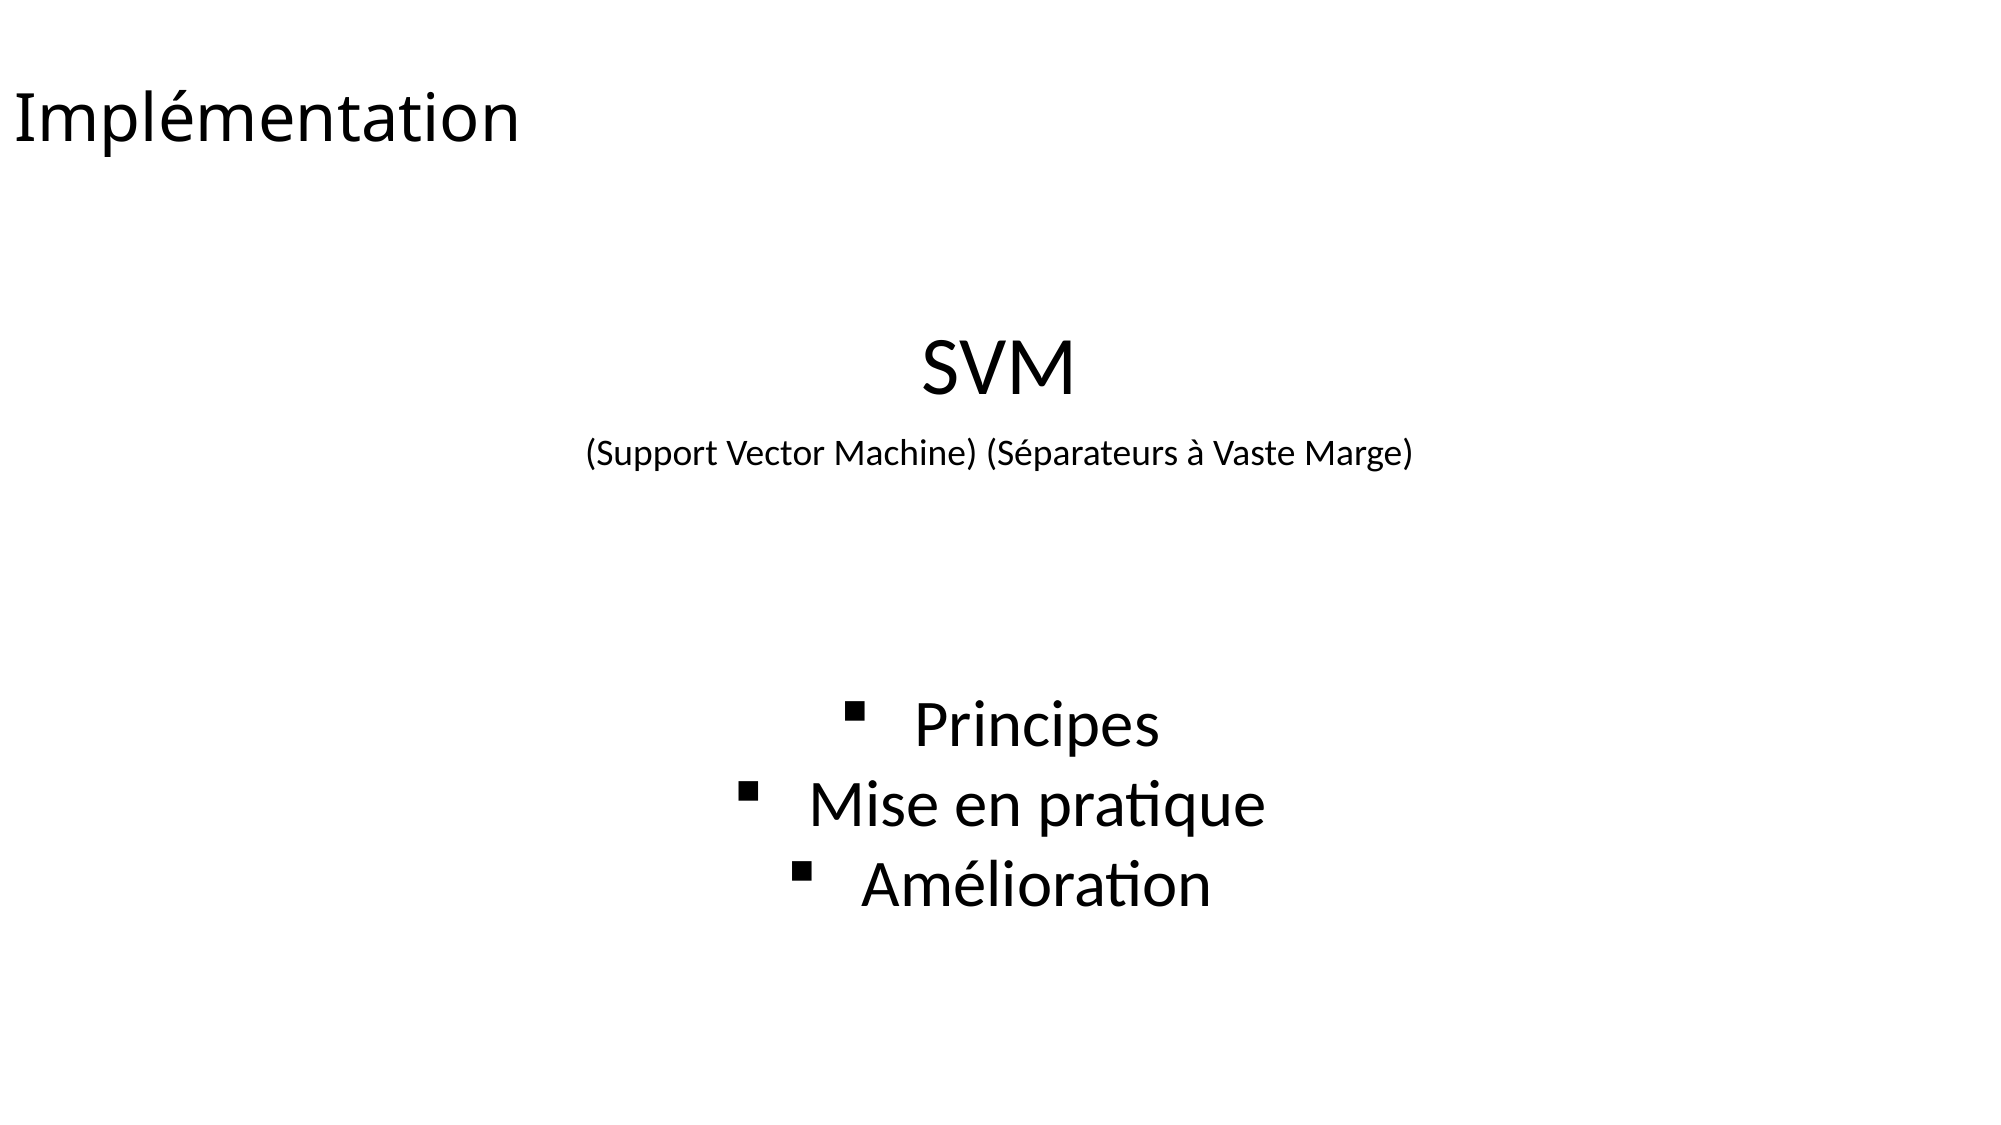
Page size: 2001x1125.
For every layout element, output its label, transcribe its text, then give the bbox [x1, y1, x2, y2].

text_box Implémentation [0, 0, 2000, 164]
text_box SVM (Support Vector Machine) (Séparateurs à Vaste Marge) [0, 315, 2000, 521]
text_box Principes Mise en pratique Amélioration [0, 672, 2000, 928]
